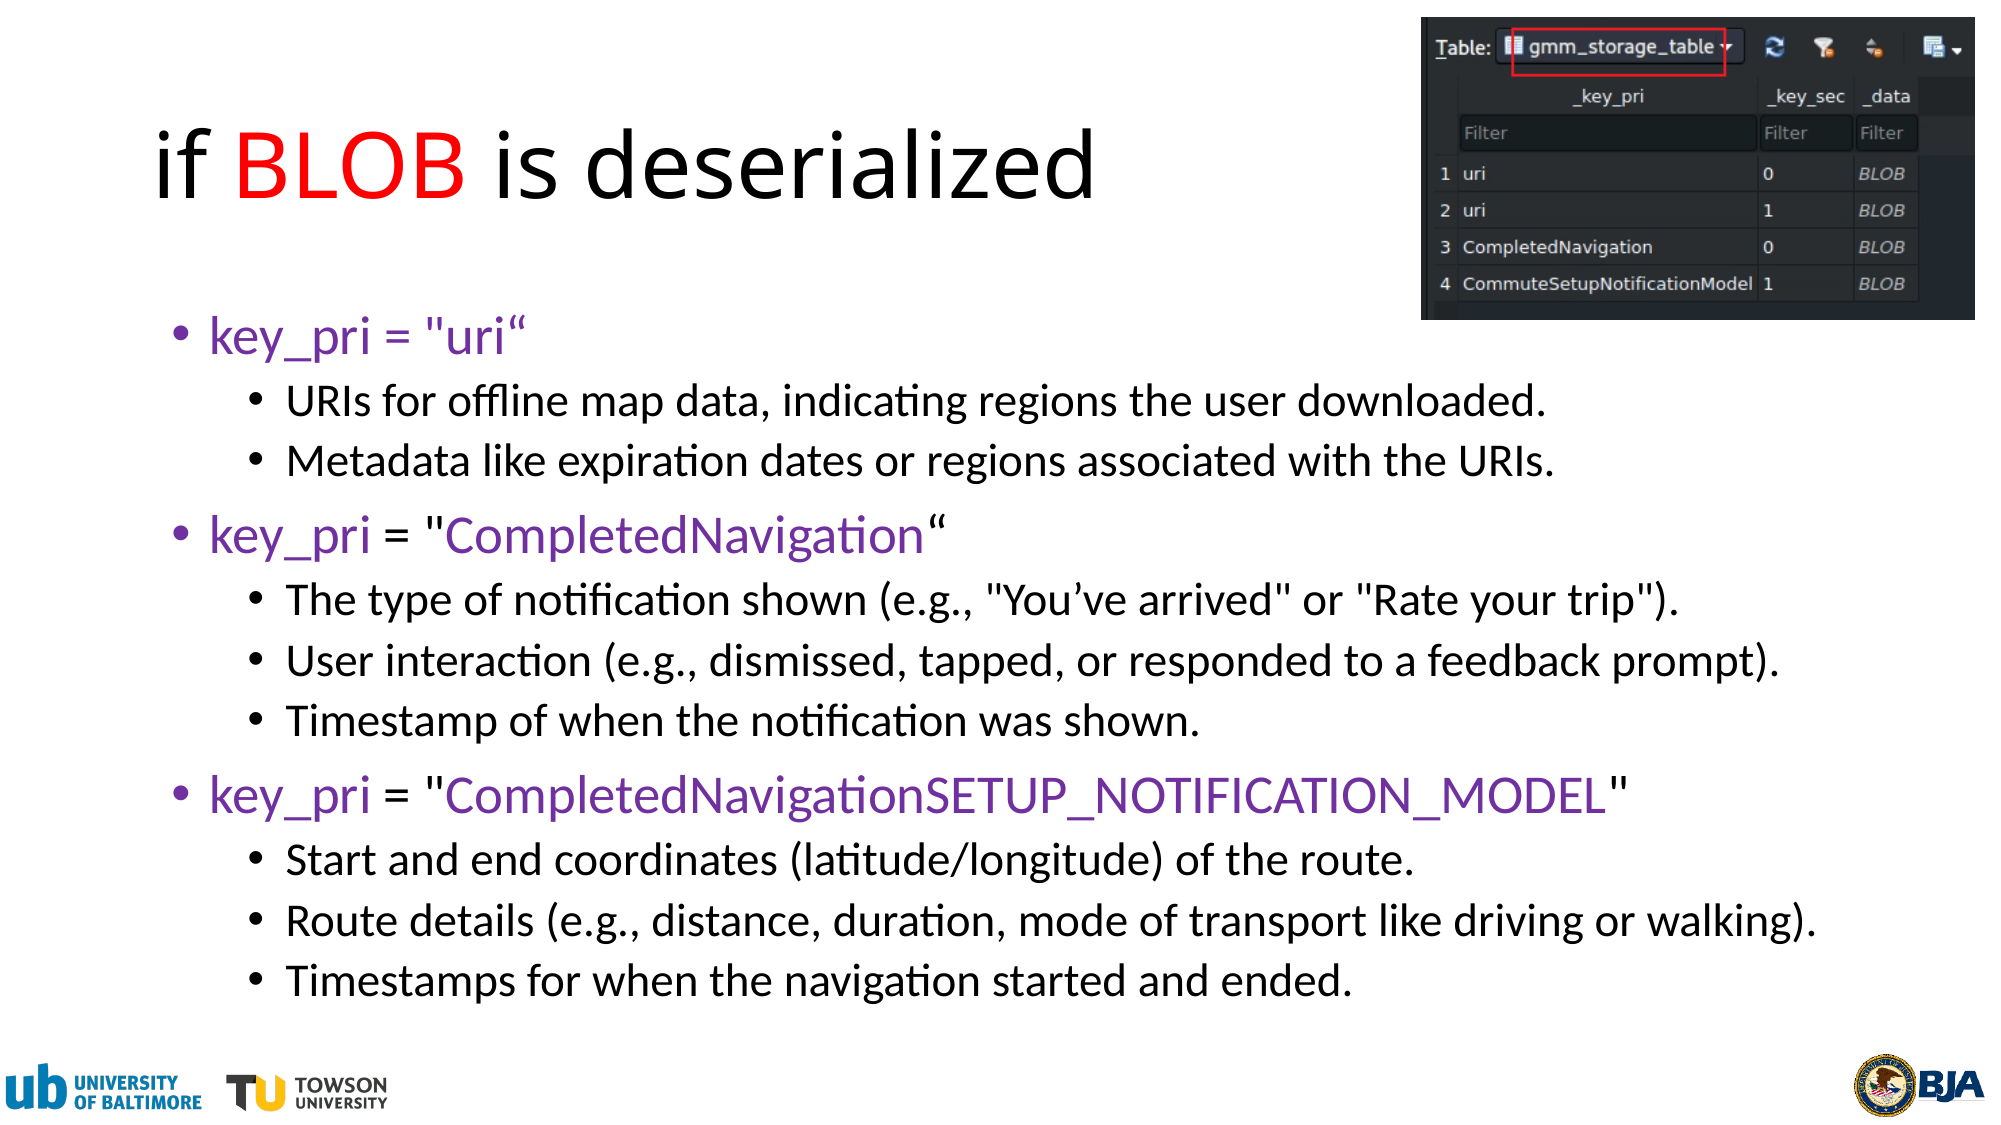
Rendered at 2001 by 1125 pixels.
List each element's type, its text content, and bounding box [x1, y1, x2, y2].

list key_pri = "uri“ URIs for offline map data, indicating regions the user downloaded. Metadata like expiration dates or regions associated with the URIs. key_pri = "CompletedNavigation“ The type of notification shown (e.g., "You’ve arrived" or "Rate your trip"). User interaction (e.g., dismissed, tapped, or responded to a feedback prompt). Timestamp of when the notification was shown. key_pri = "CompletedNavigationSETUP_NOTIFICATION_MODEL" Start and end coordinates (latitude/longitude) of the route. Route details (e.g., distance, duration, mode of transport like driving or walking). Timestamps for when the navigation started and ended. [156, 299, 1863, 1053]
picture [1854, 1054, 1986, 1117]
title if BLOB is deserialized [137, 59, 1421, 278]
picture [1421, 17, 1976, 320]
picture [0, 1031, 407, 1125]
